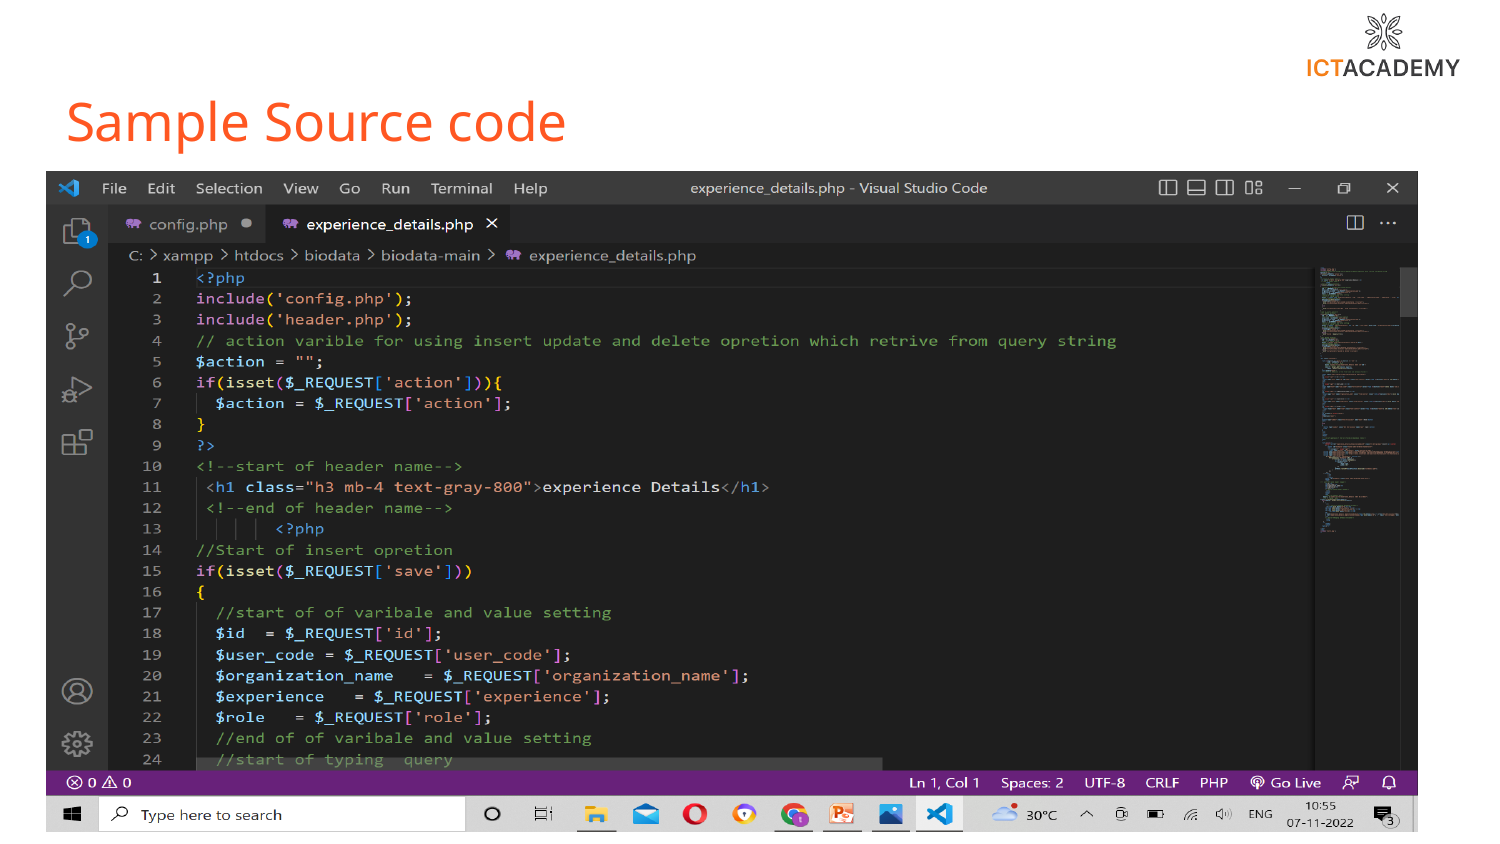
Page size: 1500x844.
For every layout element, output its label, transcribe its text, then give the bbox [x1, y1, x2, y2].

picture [1273, 5, 1494, 84]
title Sample Source code [51, 72, 1449, 167]
picture [46, 171, 1418, 832]
